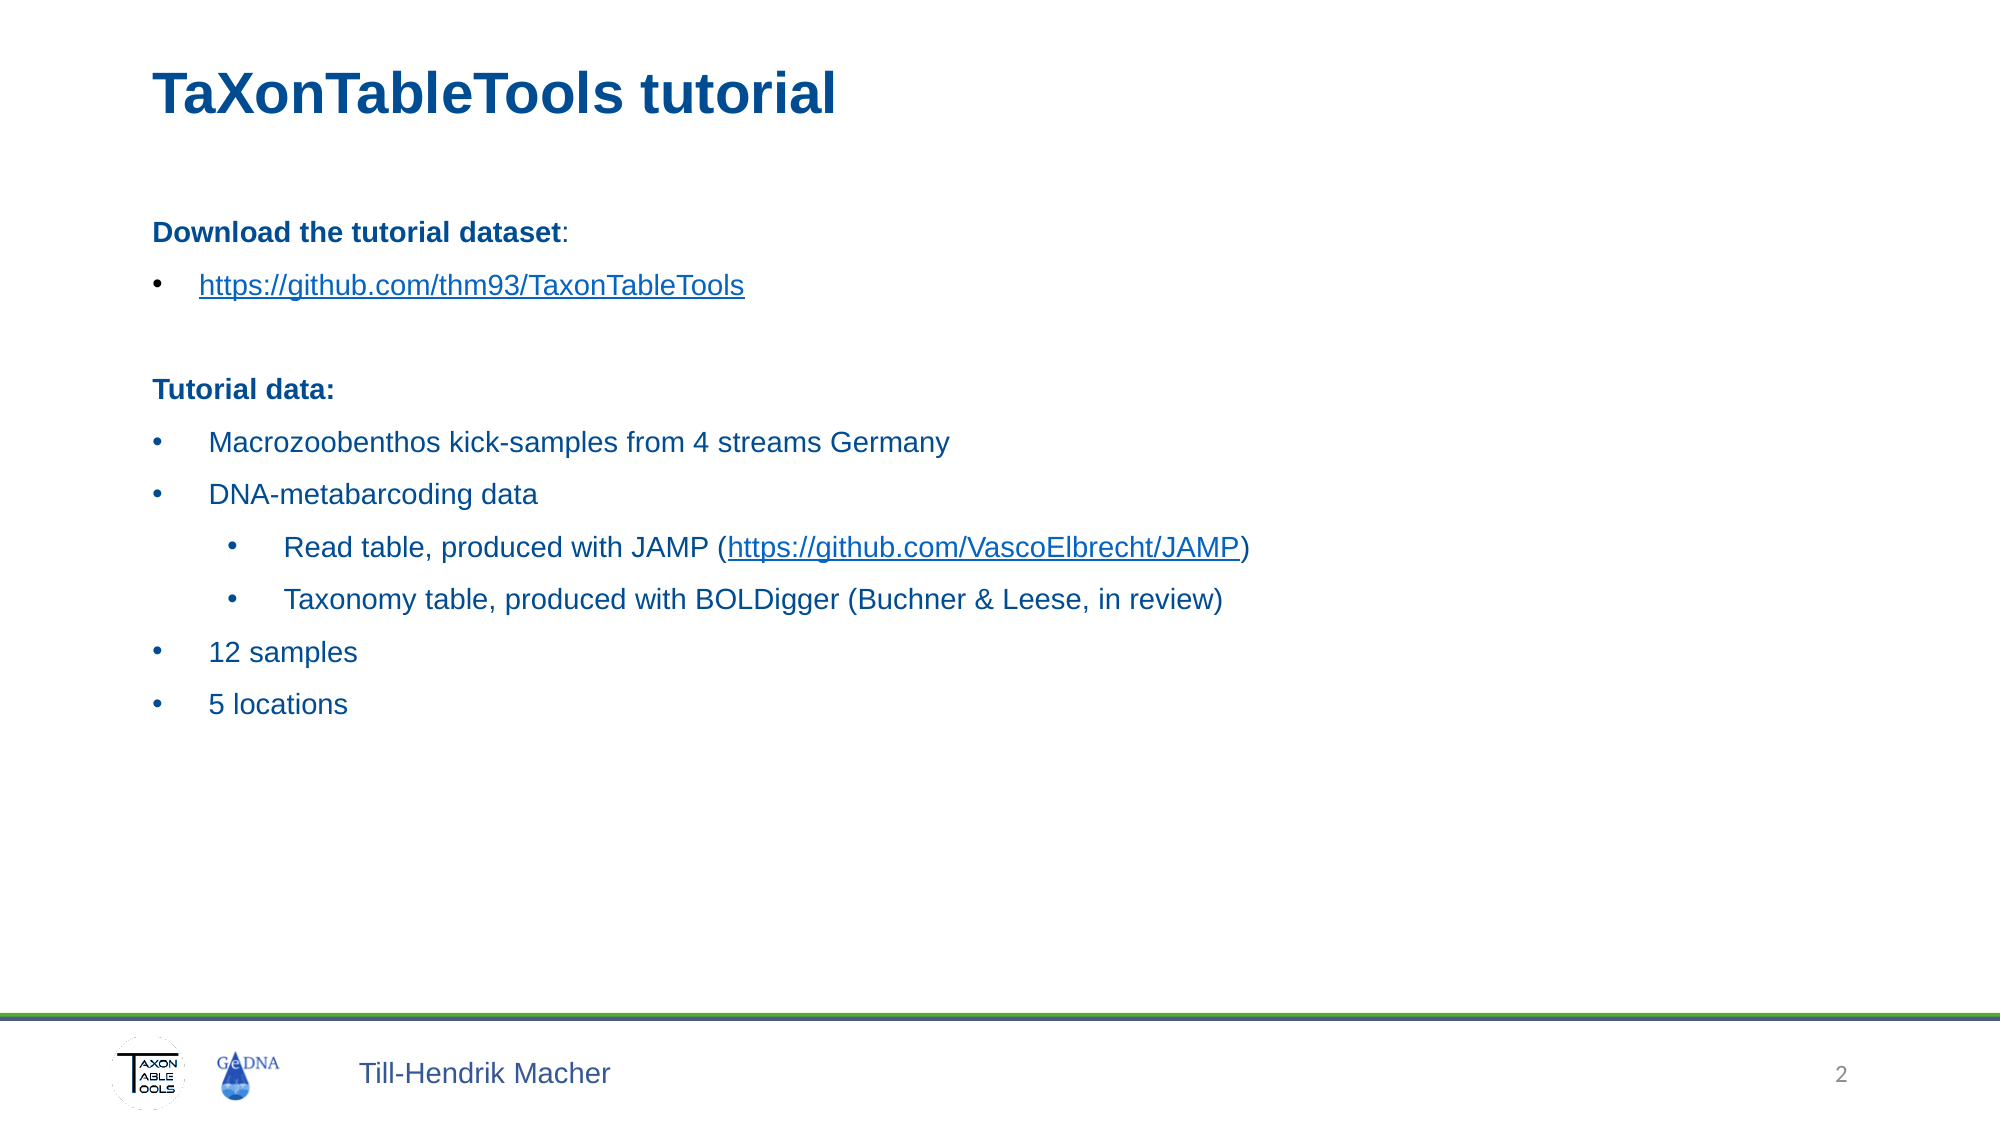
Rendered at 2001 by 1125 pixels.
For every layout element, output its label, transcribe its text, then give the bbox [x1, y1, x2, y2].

text_box 2 [1412, 1042, 1863, 1103]
text_box Download the tutorial dataset: https://github.com/thm93/TaxonTableTools Tutorial data: Macrozoobenthos kick-samples from 4 streams Germany DNA-metabarcoding data Read table, produced with JAMP (https://github.com/VascoElbrecht/JAMP) Taxonomy table, produced with BOLDigger (Buchner & Leese, in review) 12 samples 5 locations [137, 189, 1824, 951]
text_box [110, 1035, 635, 1110]
text_box TaXonTableTools tutorial [137, 0, 1863, 189]
